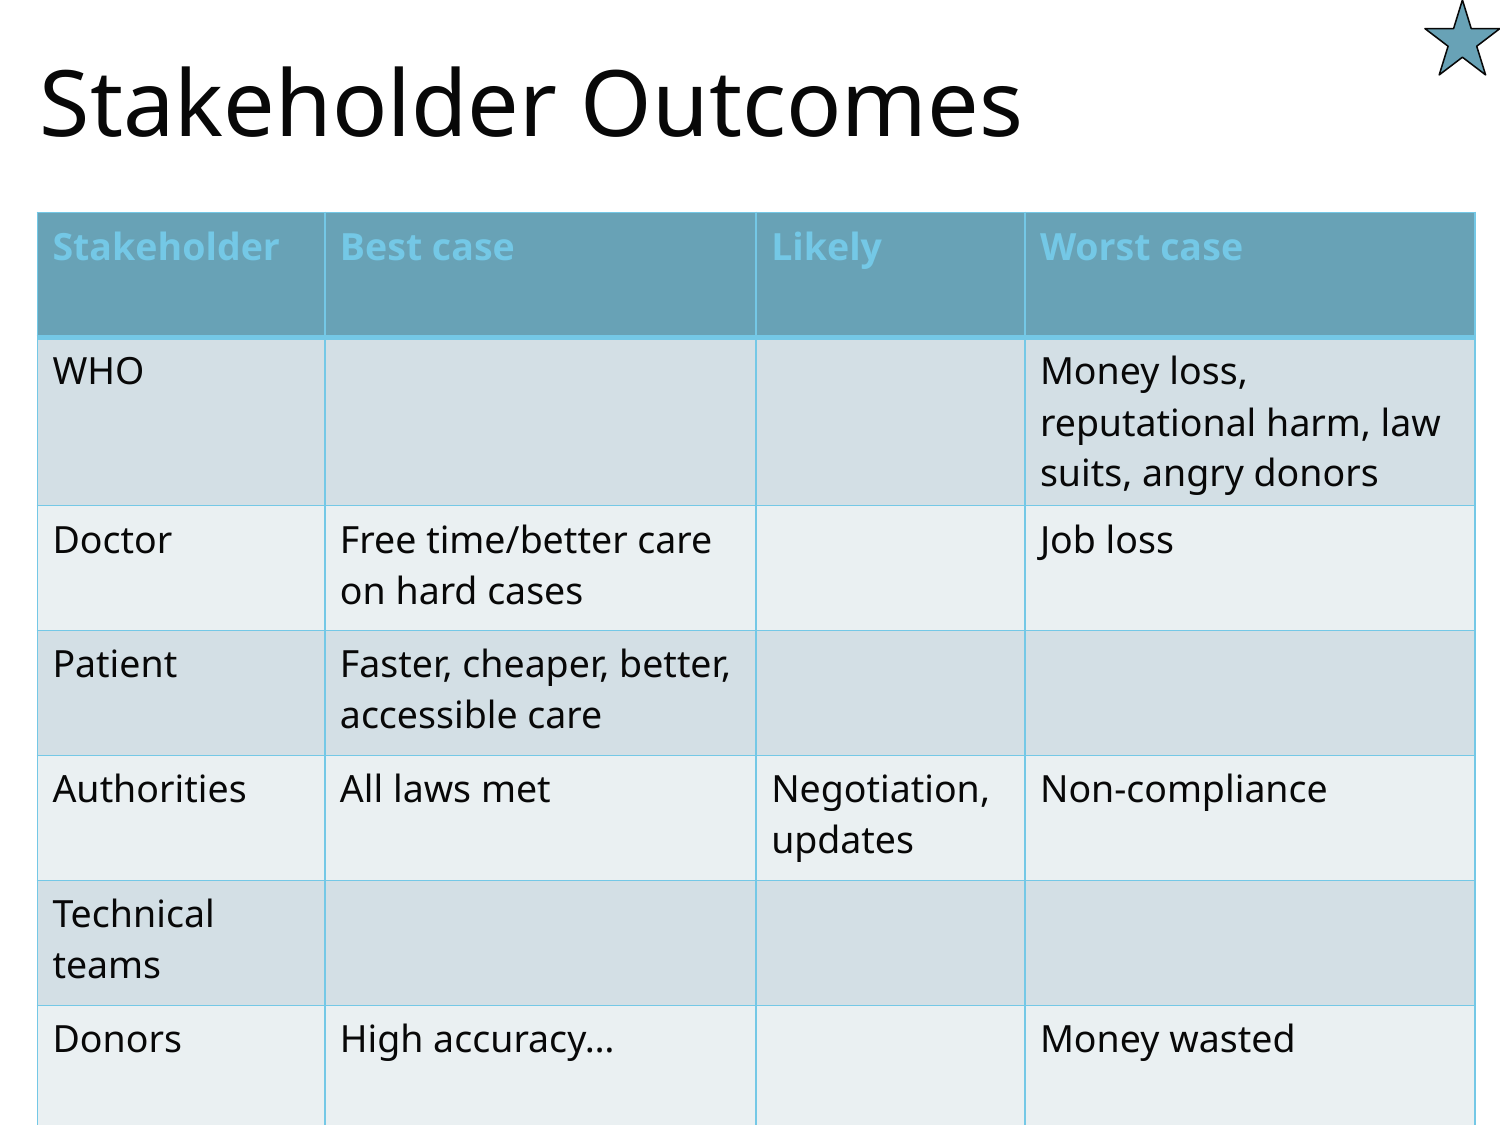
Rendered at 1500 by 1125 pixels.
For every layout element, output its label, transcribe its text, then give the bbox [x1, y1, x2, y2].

table_cell All laws met [326, 756, 755, 880]
table_cell Job loss [1026, 506, 1474, 630]
table_cell Patient [38, 631, 324, 755]
table_cell Non-compliance [1026, 756, 1474, 880]
table_cell [1026, 631, 1474, 755]
table_cell High accuracy… [326, 1006, 755, 1125]
table_cell Doctor [38, 506, 324, 630]
table_cell Money loss, reputational harm, law suits, angry donors [1026, 340, 1474, 505]
table_cell [757, 631, 1024, 755]
table_header Worst case [1026, 213, 1474, 335]
table_header Likely [757, 213, 1024, 335]
table_cell [757, 881, 1024, 1005]
table_cell WHO [38, 340, 324, 505]
table_cell Donors [38, 1006, 324, 1125]
table_cell [757, 340, 1024, 505]
table_cell Money wasted [1026, 1006, 1474, 1125]
table_header Best case [326, 213, 755, 335]
table_cell [326, 340, 755, 505]
table_cell Authorities [38, 756, 324, 880]
table_cell [757, 506, 1024, 630]
table_cell Technical teams [38, 881, 324, 1005]
title Stakeholder Outcomes [24, 12, 1500, 188]
table_cell [326, 881, 755, 1005]
table_cell [1026, 881, 1474, 1005]
table_cell [757, 1006, 1024, 1125]
table_cell Faster, cheaper, better, accessible care [326, 631, 755, 755]
text_box [1424, 0, 1500, 75]
table_cell Negotiation, updates [757, 756, 1024, 880]
table_header Stakeholder [38, 213, 324, 335]
table_cell Free time/better care on hard cases [326, 506, 755, 630]
